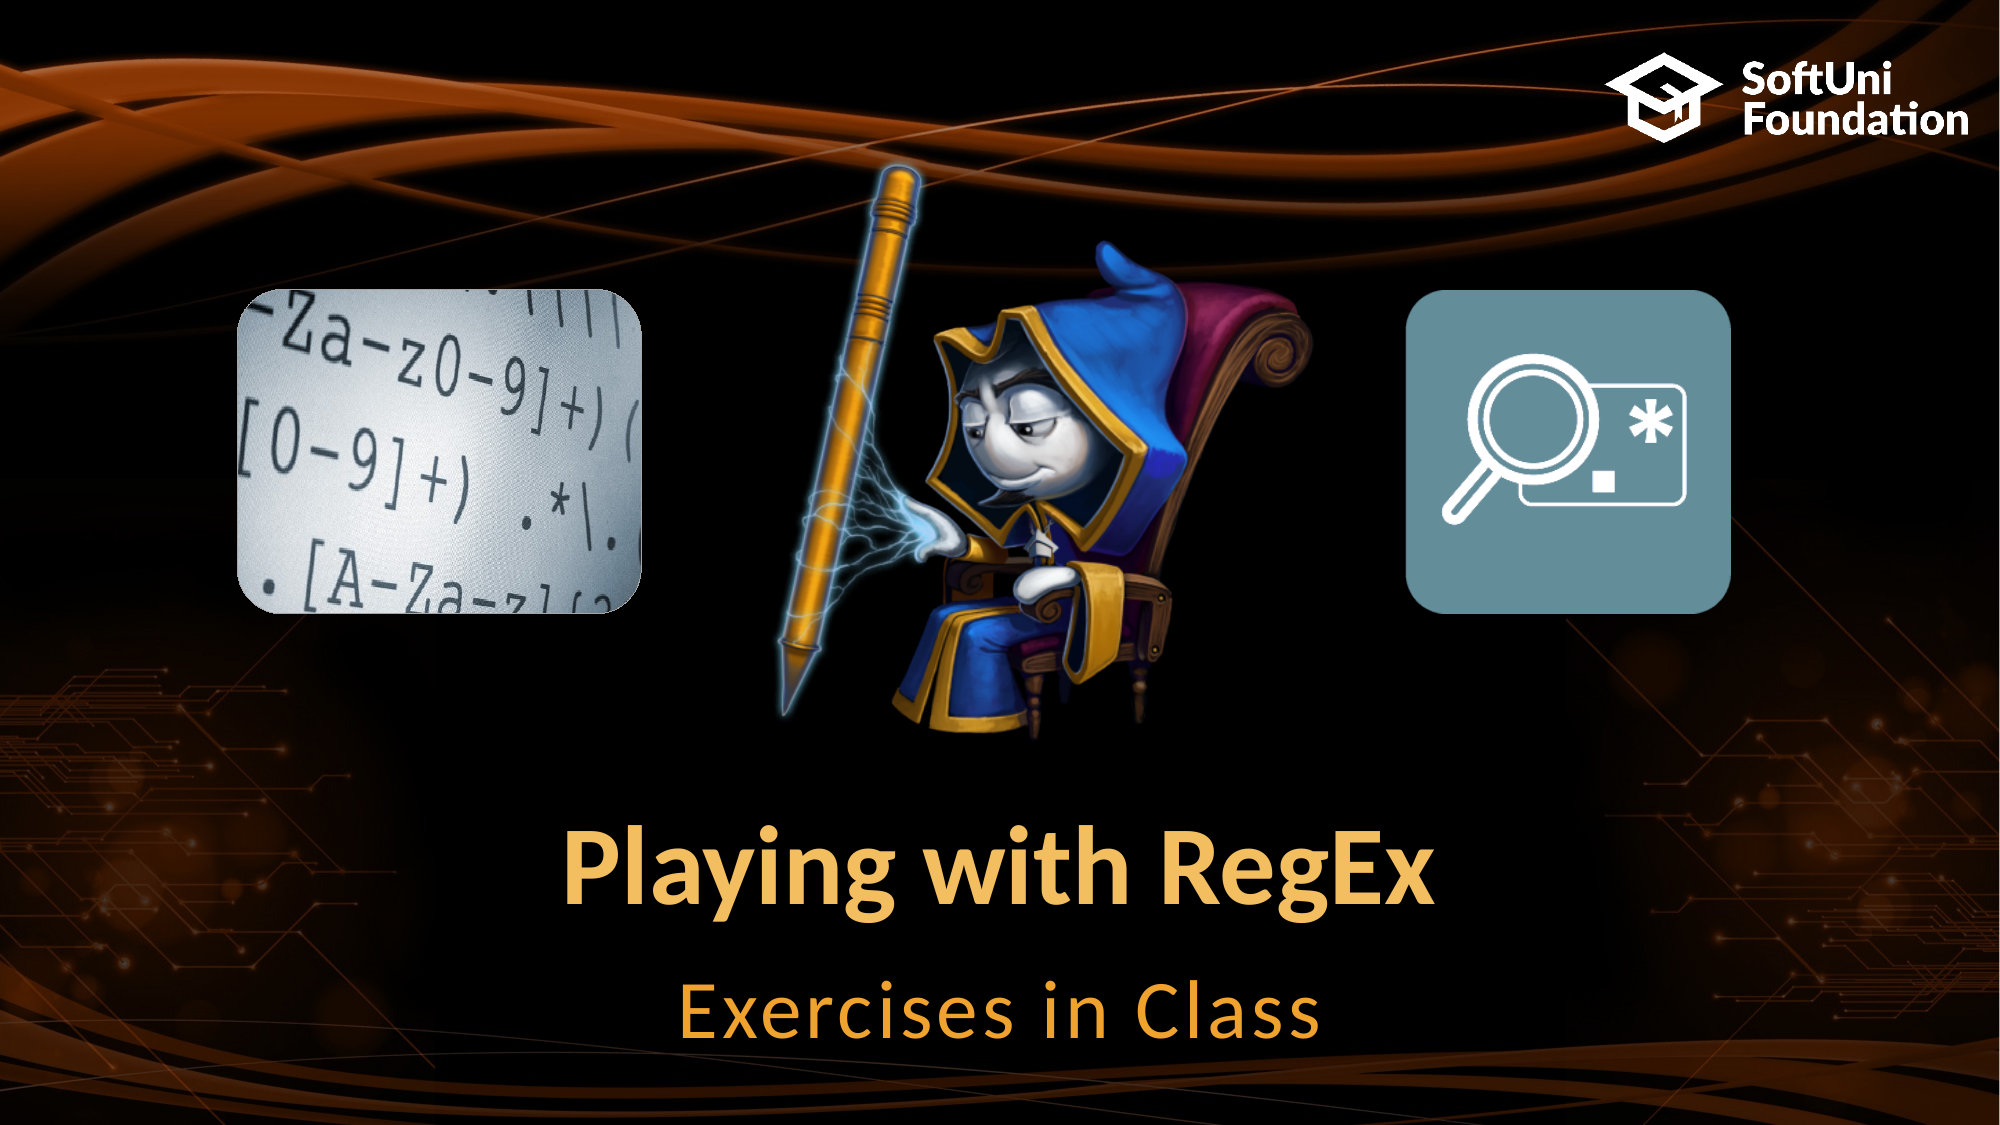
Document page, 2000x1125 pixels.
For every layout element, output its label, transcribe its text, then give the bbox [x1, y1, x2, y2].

picture [0, 0, 2000, 1125]
list Exercises in Class [266, 944, 1733, 1062]
title Playing with RegEx [266, 800, 1733, 935]
